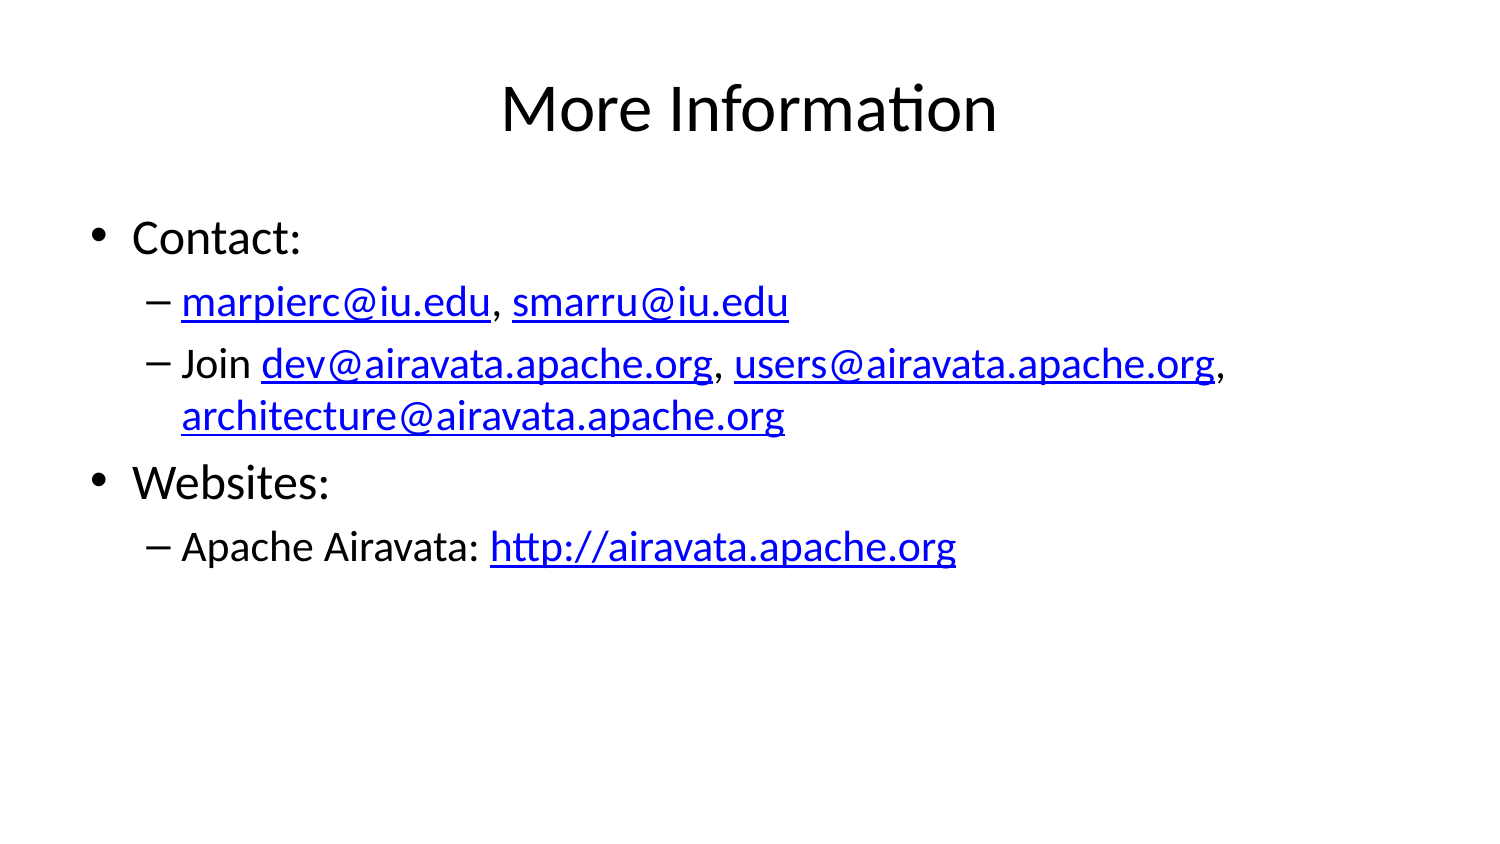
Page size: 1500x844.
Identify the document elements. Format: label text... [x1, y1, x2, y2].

title More Information [75, 33, 1425, 175]
list Contact: marpierc@iu.edu, smarru@iu.edu Join dev@airavata.apache.org, users@airavata.apache.org, architecture@airavata.apache.org Websites: Apache Airavata: http://airavata.apache.org [75, 196, 1425, 754]
